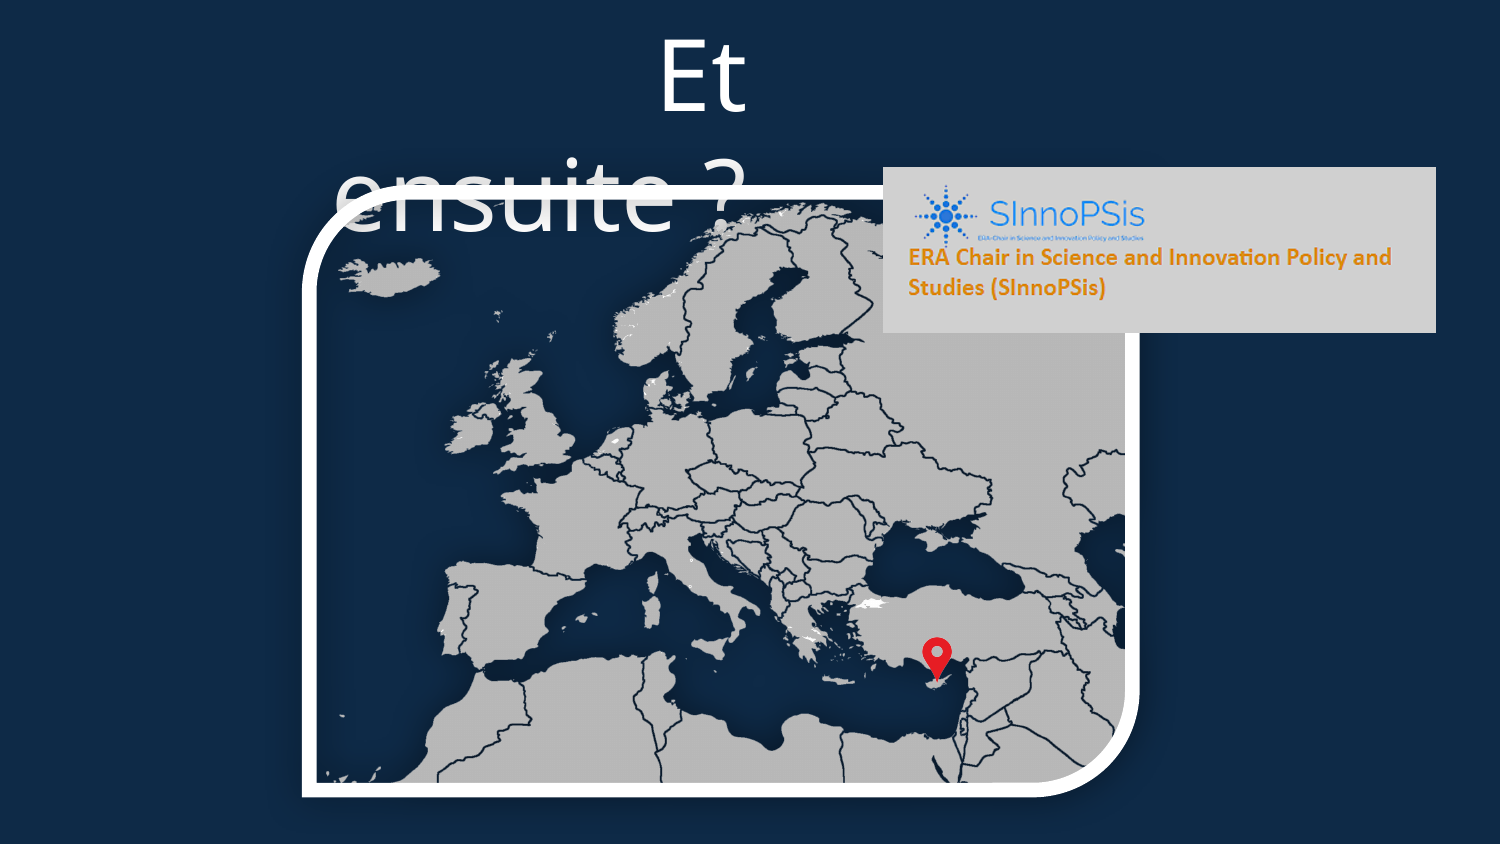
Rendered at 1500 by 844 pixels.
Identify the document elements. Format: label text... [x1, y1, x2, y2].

picture [308, 167, 1436, 791]
text_box Et ensuite ? [213, 70, 763, 193]
